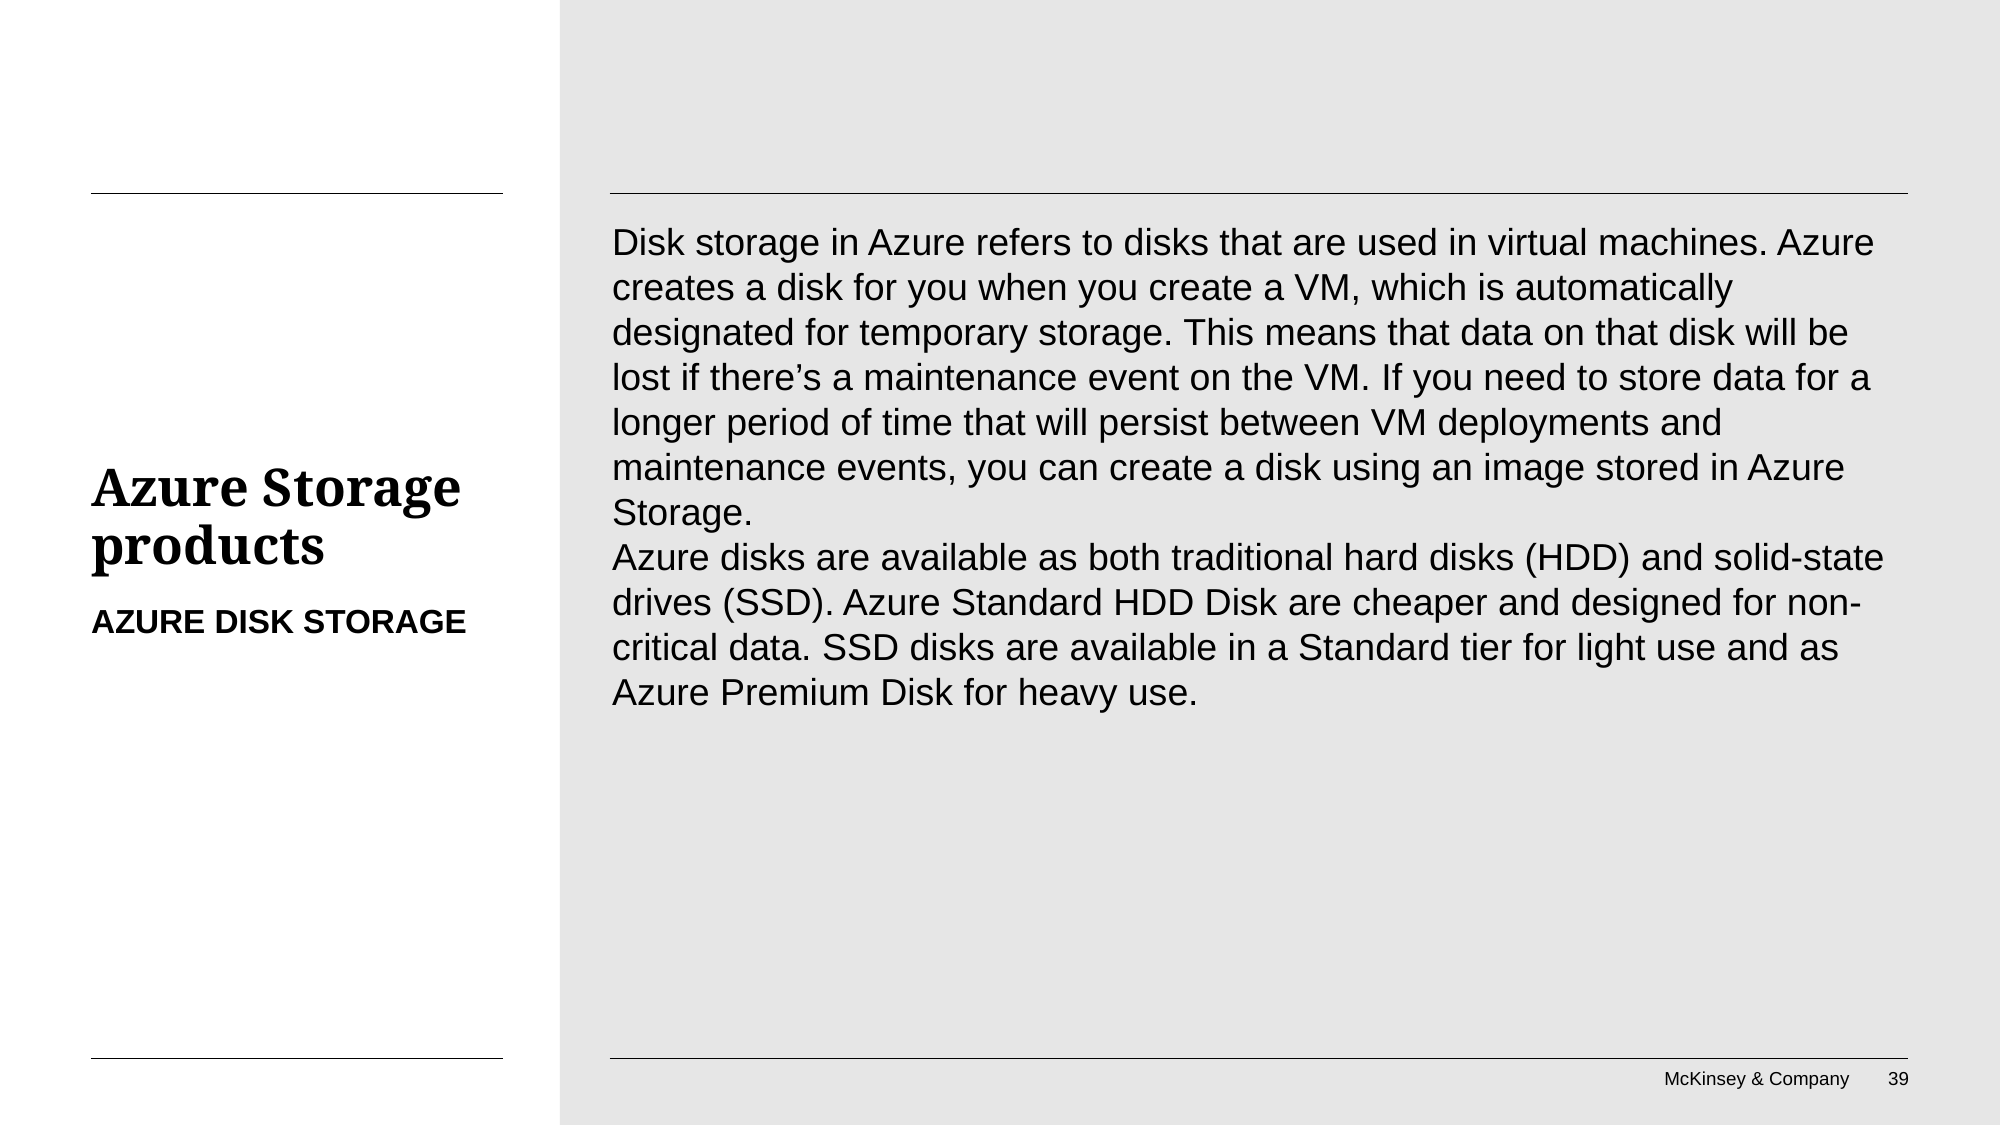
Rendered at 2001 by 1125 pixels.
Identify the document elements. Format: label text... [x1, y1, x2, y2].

text_box Disk storage in Azure refers to disks that are used in virtual machines. Azure creates a disk for you when you create a VM, which is automatically designated for temporary storage. This means that data on that disk will be lost if there’s a maintenance event on the VM. If you need to store data for a longer period of time that will persist between VM deployments and maintenance events, you can create a disk using an image stored in Azure Storage. Azure disks are available as both traditional hard disks (HDD) and solid-state drives (SSD). Azure Standard HDD Disk are cheaper and designed for non-critical data. SSD disks are available in a Standard tier for light use and as Azure Premium Disk for heavy use. [597, 210, 1932, 761]
subtitle Azure Disk Storage [91, 600, 504, 641]
title Azure Storage products [91, 450, 504, 577]
